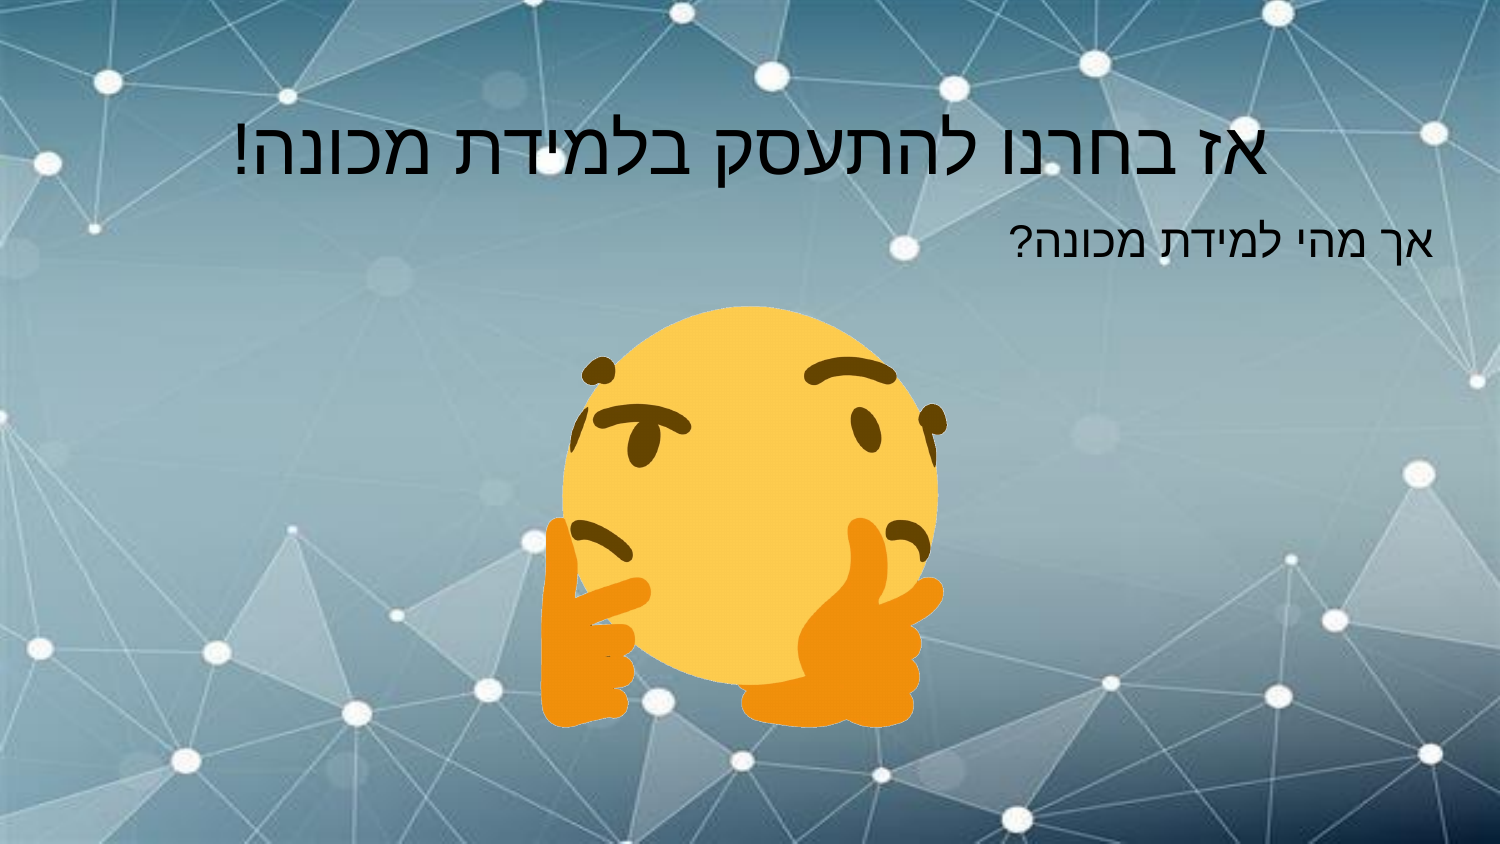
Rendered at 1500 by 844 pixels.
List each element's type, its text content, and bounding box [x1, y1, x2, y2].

picture [0, 0, 1500, 844]
list אך מהי למידת מכונה? [51, 189, 1449, 750]
title אז בחרנו להתעסק בלמידת מכונה! [51, 72, 1449, 167]
